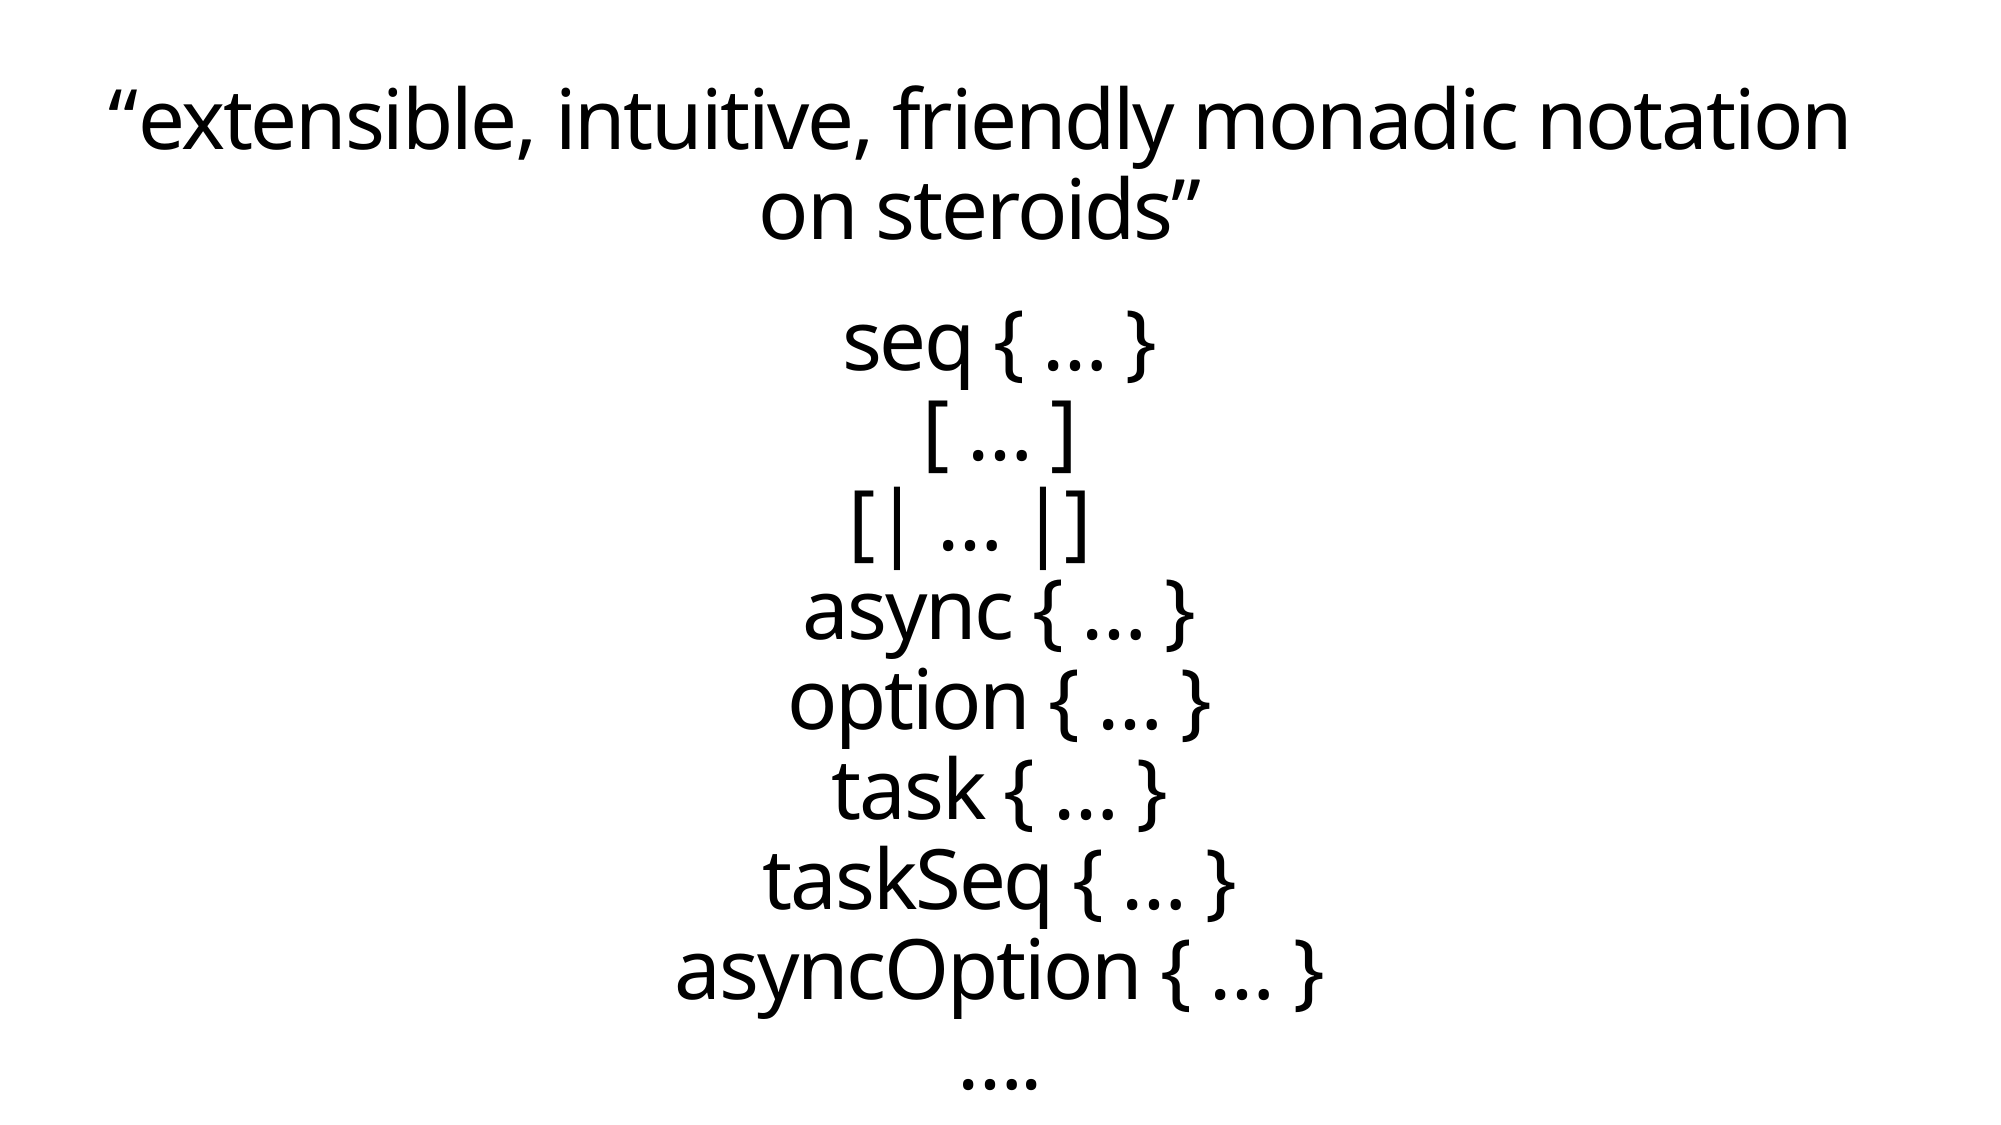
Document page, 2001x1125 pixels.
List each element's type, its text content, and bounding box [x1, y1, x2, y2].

title seq { … } [ … ] [| … |] async { … } option { … } task { … } taskSeq { … } asyncOption { … } …. [83, 298, 1917, 1125]
text_box “extensible, intuitive, friendly monadic notation on steroids” [63, 77, 1897, 258]
